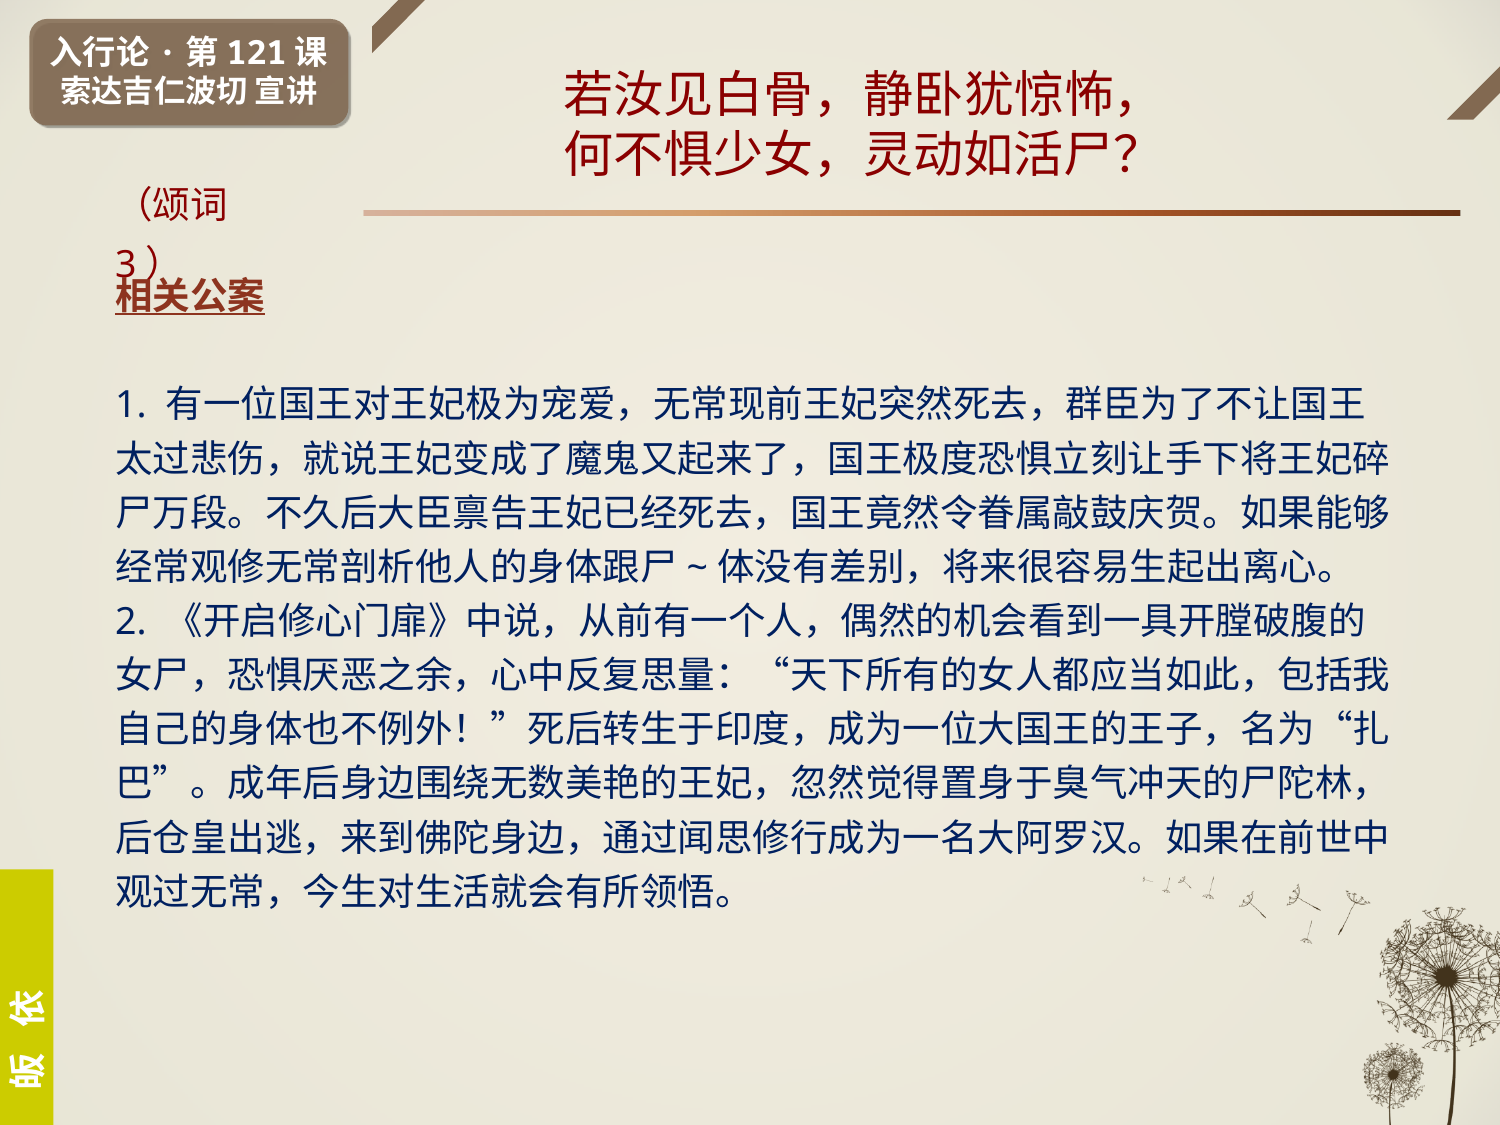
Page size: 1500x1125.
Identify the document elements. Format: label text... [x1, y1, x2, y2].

text_box 相关公案 1. 有一位国王对王妃极为宠爱，无常现前王妃突然死去，群臣为了不让国王太过悲伤，就说王妃变成了魔鬼又起来了，国王极度恐惧立刻让手下将王妃碎尸万段。不久后大臣禀告王妃已经死去，国王竟然令眷属敲鼓庆贺。如果能够经常观修无常剖析他人的身体跟尸~体没有差别，将来很容易生起出离心。 2. 《开启修心门扉》中说，从前有一个人，偶然的机会看到一具开膛破腹的女尸，恐惧厌恶之余，心中反复思量：“天下所有的女人都应当如此，包括我自己的身体也不例外！”死后转生于印度，成为一位大国王的王子，名为“扎巴”。成年后身边围绕无数美艳的王妃，忽然觉得置身于臭气冲天的尸陀林，后仓皇出逃，来到佛陀身边，通过闻思修行成为一名大阿罗汉。如果在前世中观过无常，今生对生活就会有所领悟。 [100, 255, 1412, 921]
text_box [1446, 66, 1500, 120]
picture [0, 0, 1500, 1125]
text_box 入行论·第121课 索达吉仁波切 宣讲 [29, 18, 349, 126]
text_box 若汝见白骨，静卧犹惊怖，何不惧少女，灵动如活尸？ [549, 19, 1211, 190]
text_box 皈 依 [0, 869, 54, 1125]
text_box [372, 0, 425, 54]
text_box （颂词3） [100, 160, 278, 255]
